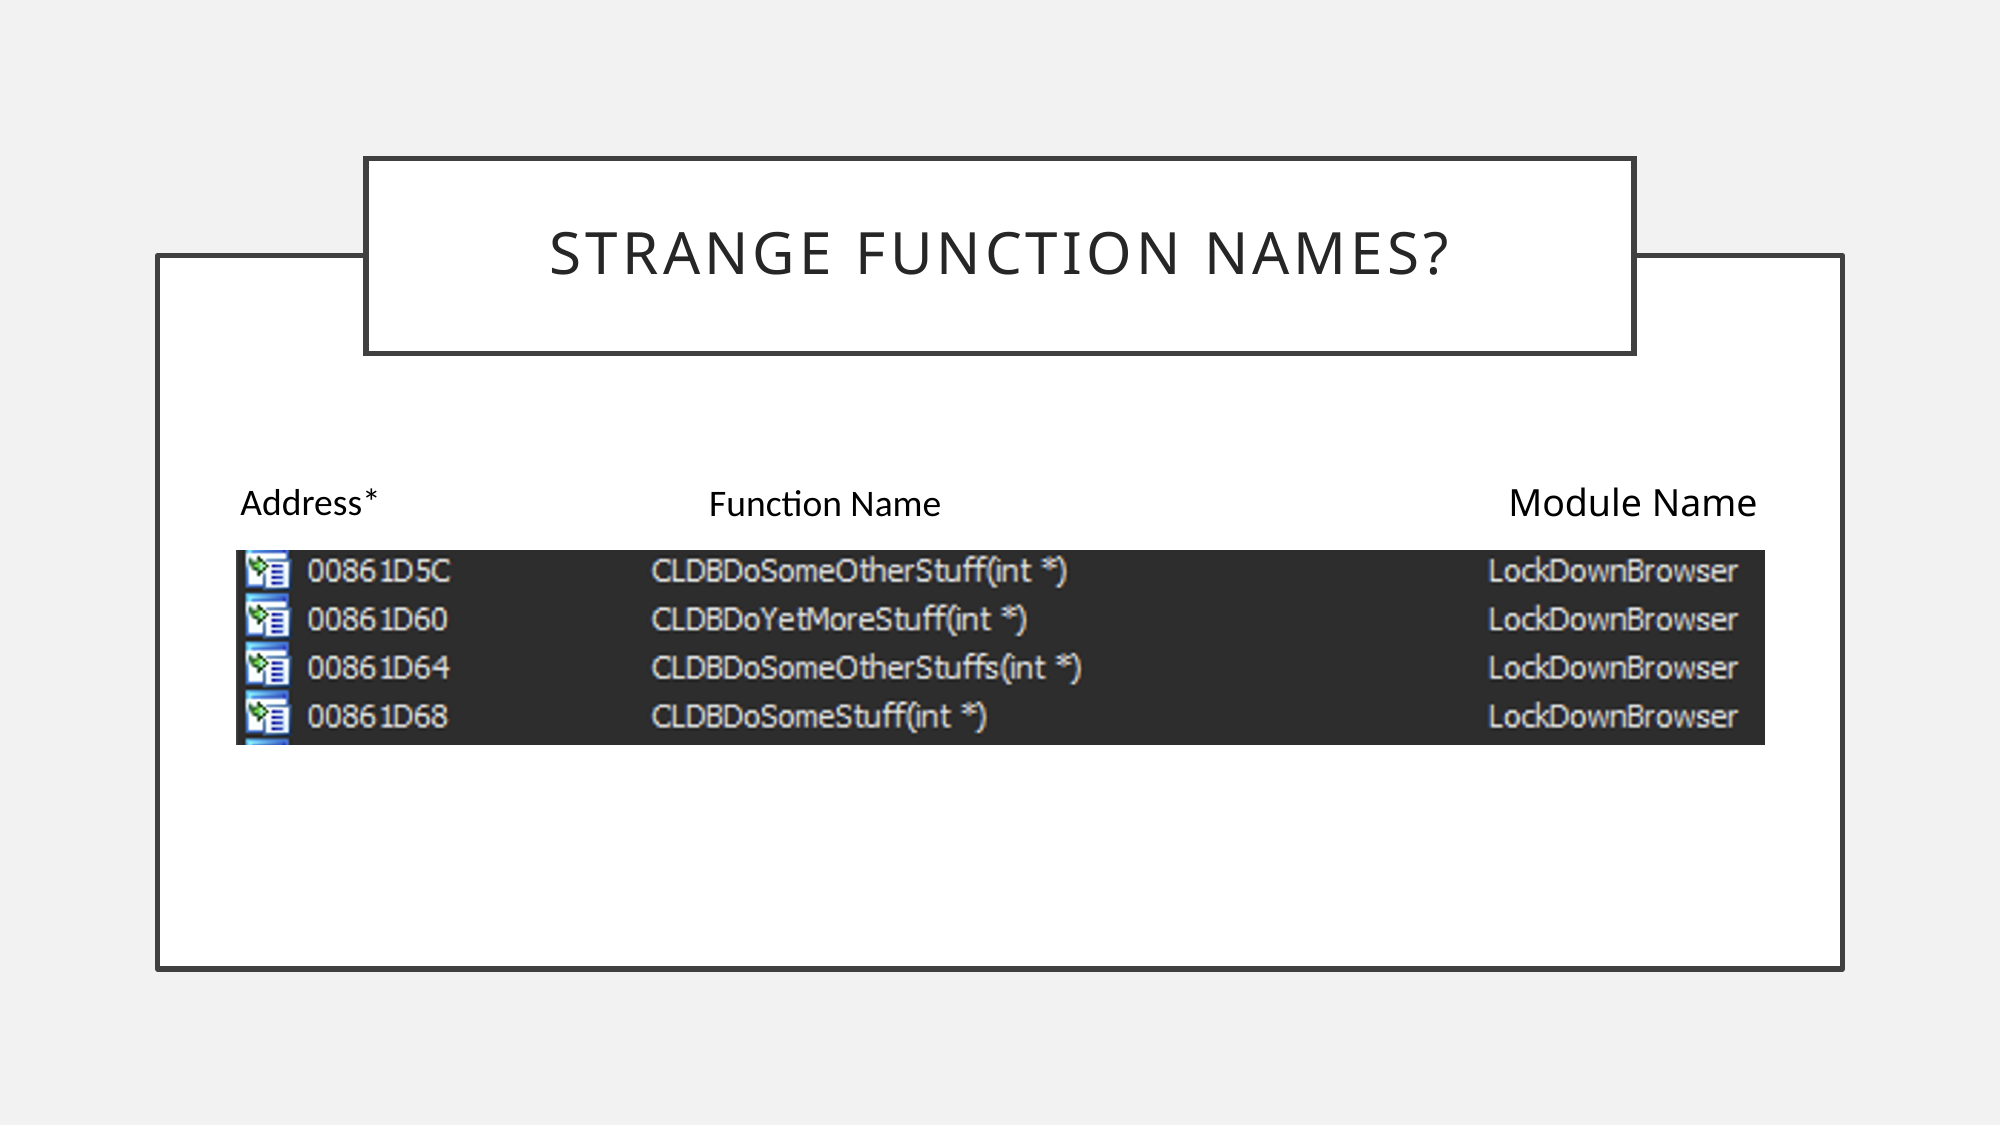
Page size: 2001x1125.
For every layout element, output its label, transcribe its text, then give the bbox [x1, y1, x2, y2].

text_box Address* [225, 470, 520, 531]
picture [236, 550, 1765, 746]
title Strange function names? [363, 156, 1637, 356]
text_box Function Name [694, 471, 957, 531]
text_box Module Name [1493, 471, 1775, 531]
text_box [156, 255, 1843, 970]
